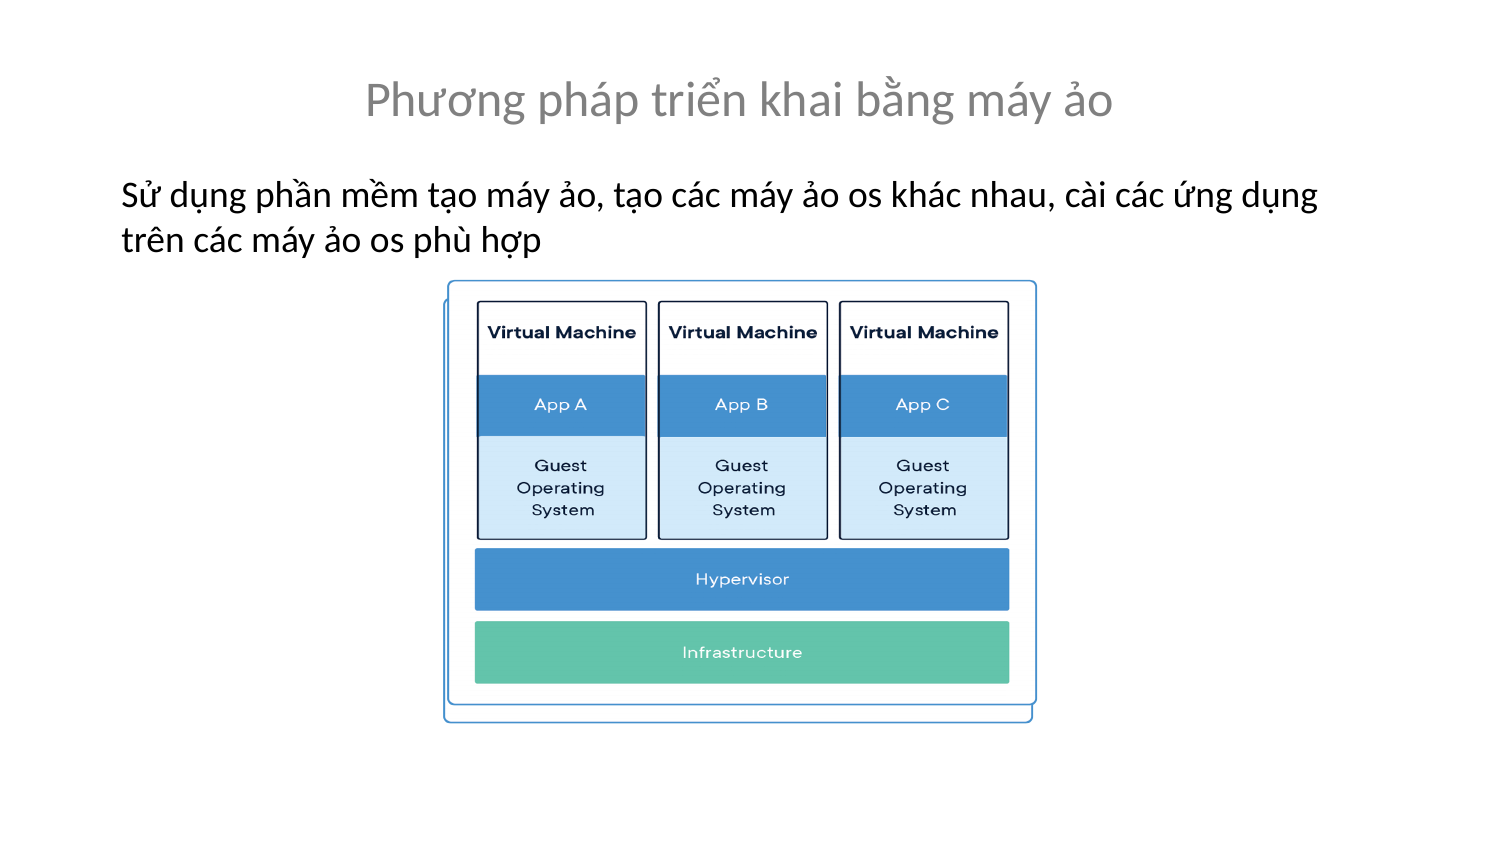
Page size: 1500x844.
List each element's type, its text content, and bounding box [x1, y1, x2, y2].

picture [437, 276, 1102, 728]
text_box Phương pháp triển khai bằng máy ảo [350, 59, 1309, 134]
text_box Sử dụng phần mềm tạo máy ảo, tạo các máy ảo os khác nhau, cài các ứng dụng trên các máy ảo os phù hợp [106, 162, 1344, 268]
